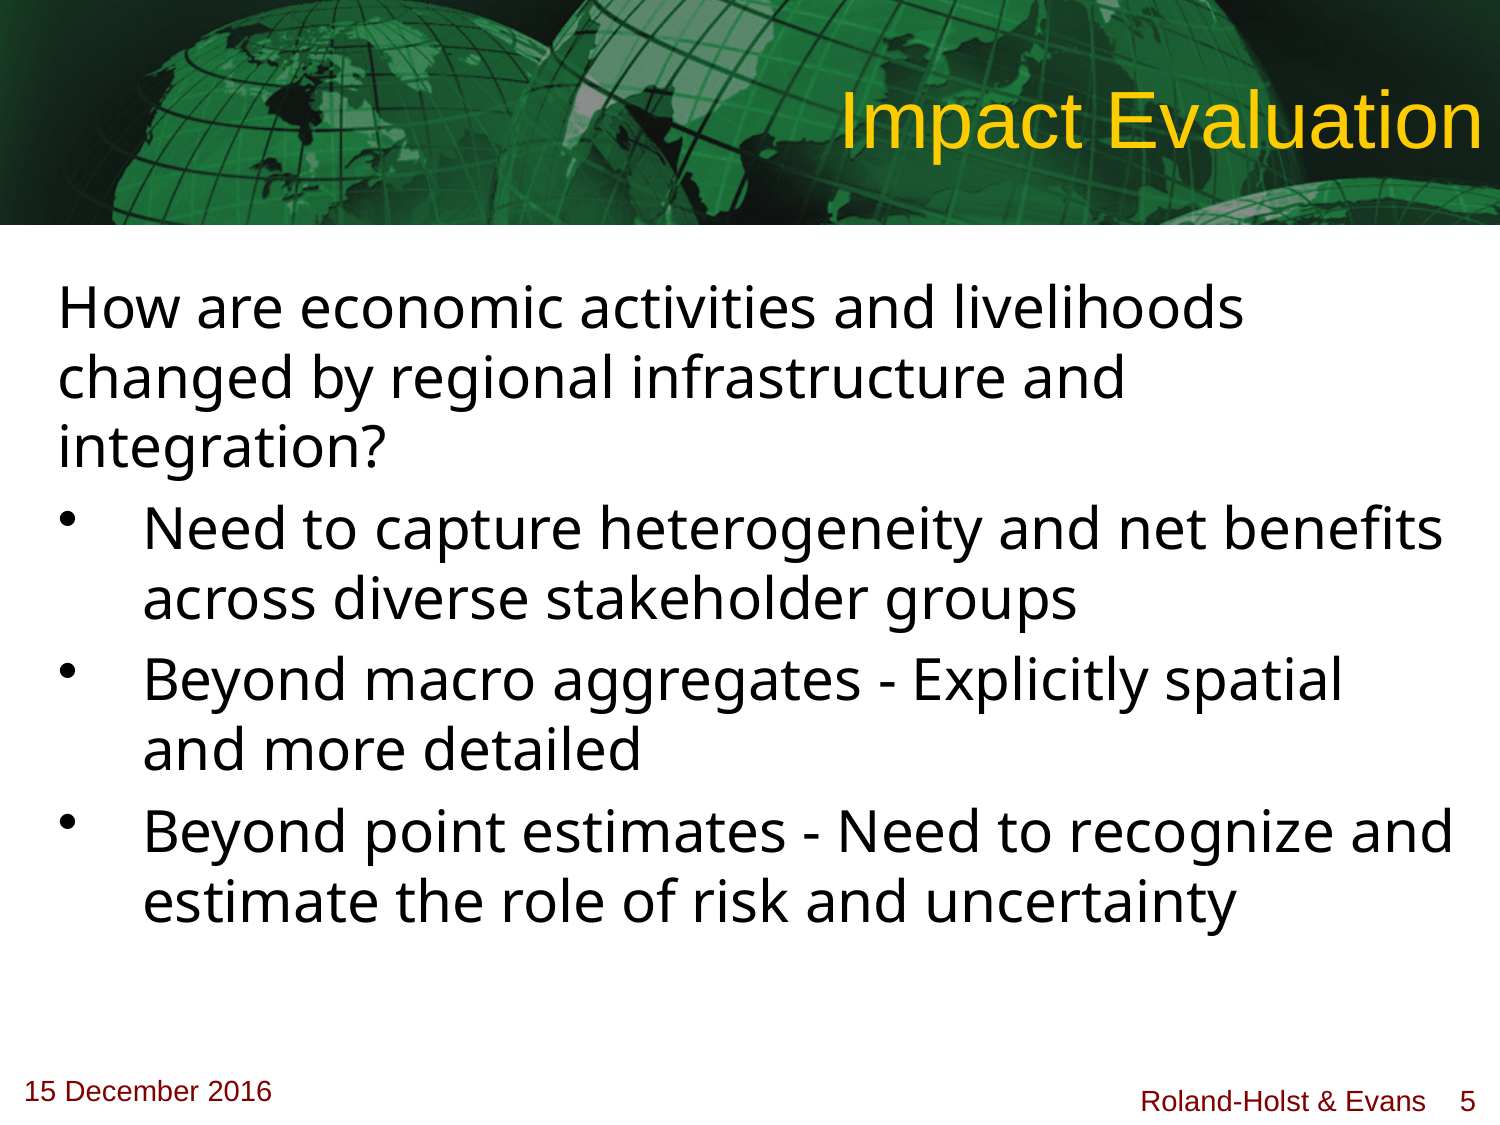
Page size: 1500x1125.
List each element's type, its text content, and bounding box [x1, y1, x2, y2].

title Impact Evaluation [382, 22, 1500, 211]
picture [0, 0, 1500, 225]
list How are economic activities and livelihoods changed by regional infrastructure and integration? Need to capture heterogeneity and net benefits across diverse stakeholder groups Beyond macro aggregates - Explicitly spatial and more detailed Beyond point estimates - Need to recognize and estimate the role of risk and uncertainty [24, 262, 1475, 1063]
